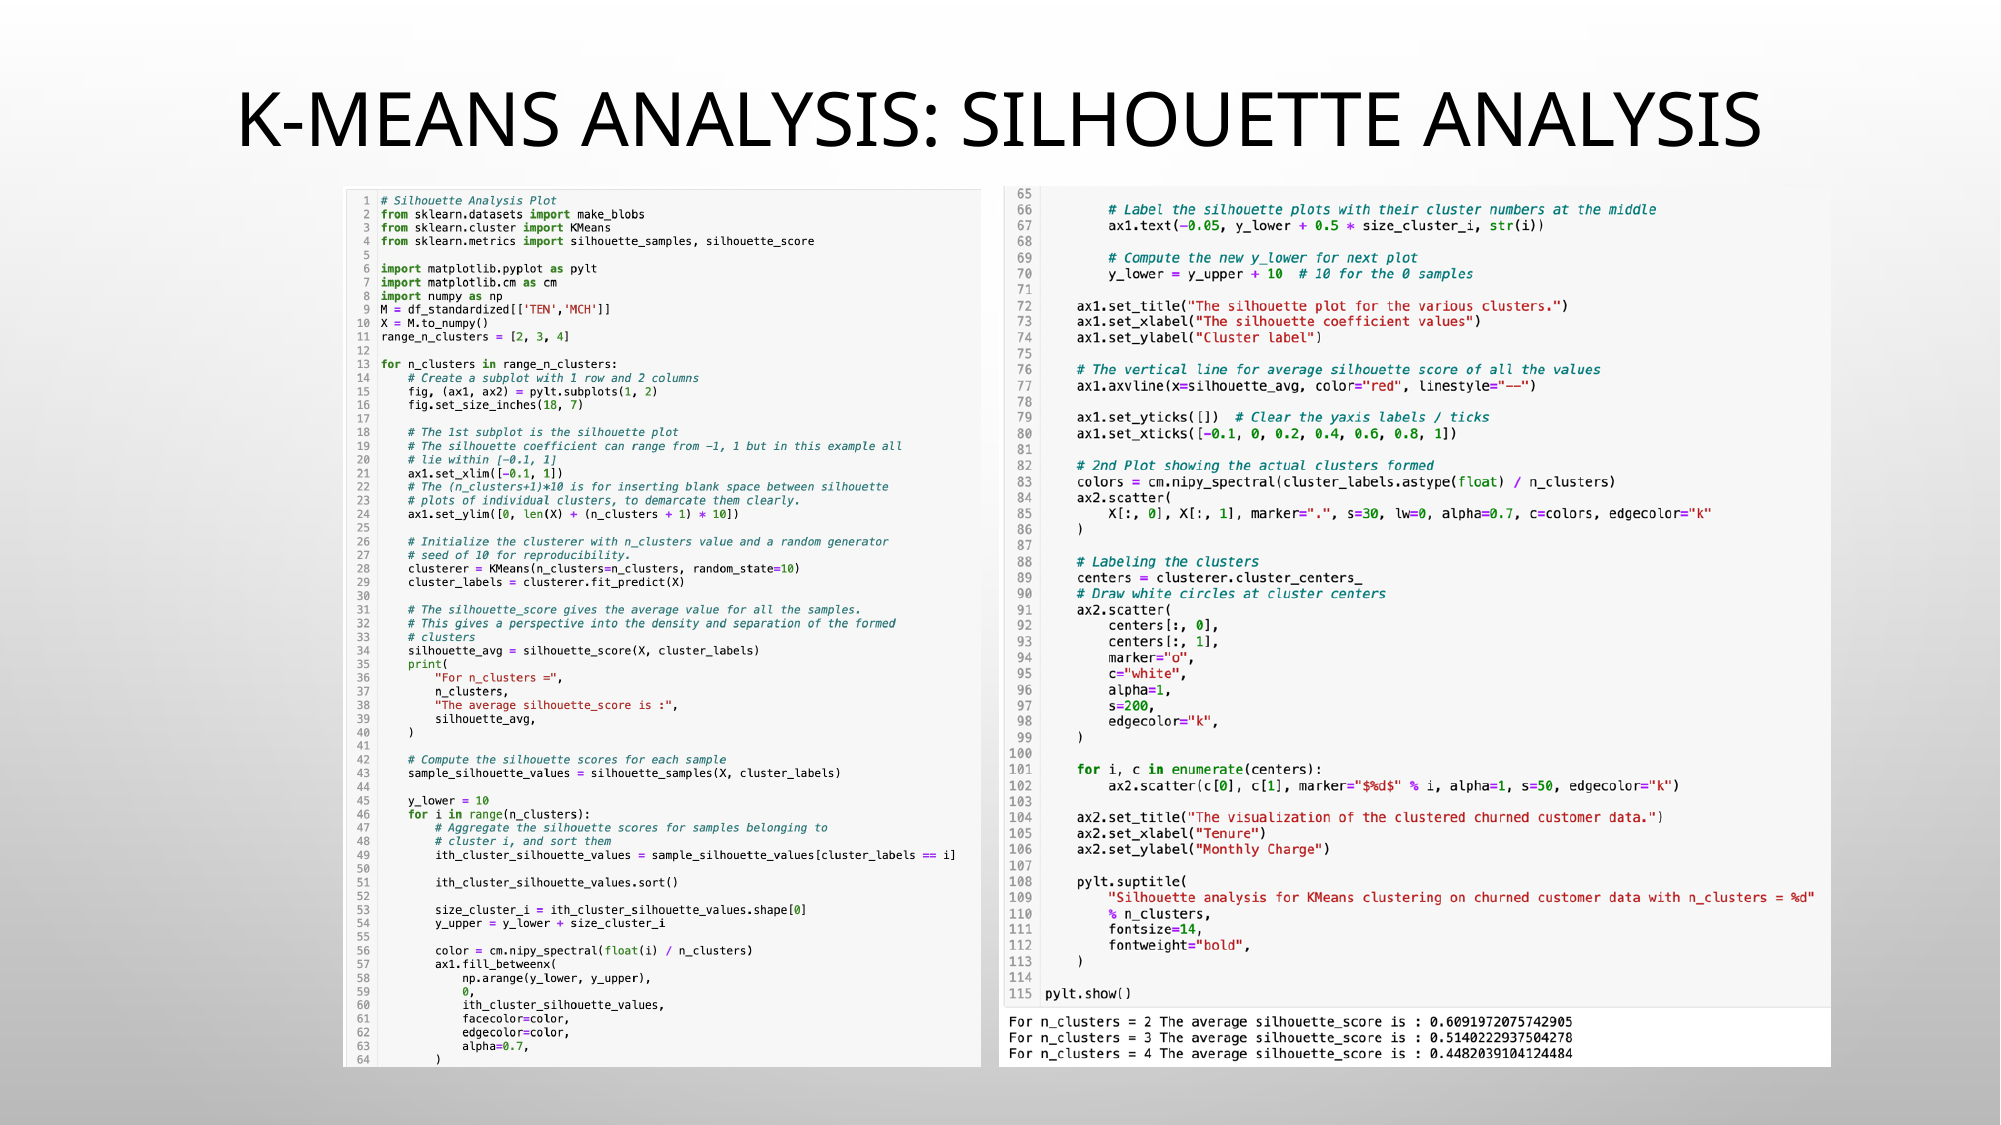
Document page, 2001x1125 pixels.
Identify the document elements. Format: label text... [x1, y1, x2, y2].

title K-Means Analysis: Silhouette Analysis [149, 26, 1851, 219]
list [343, 186, 981, 1067]
picture [0, 0, 2000, 1125]
